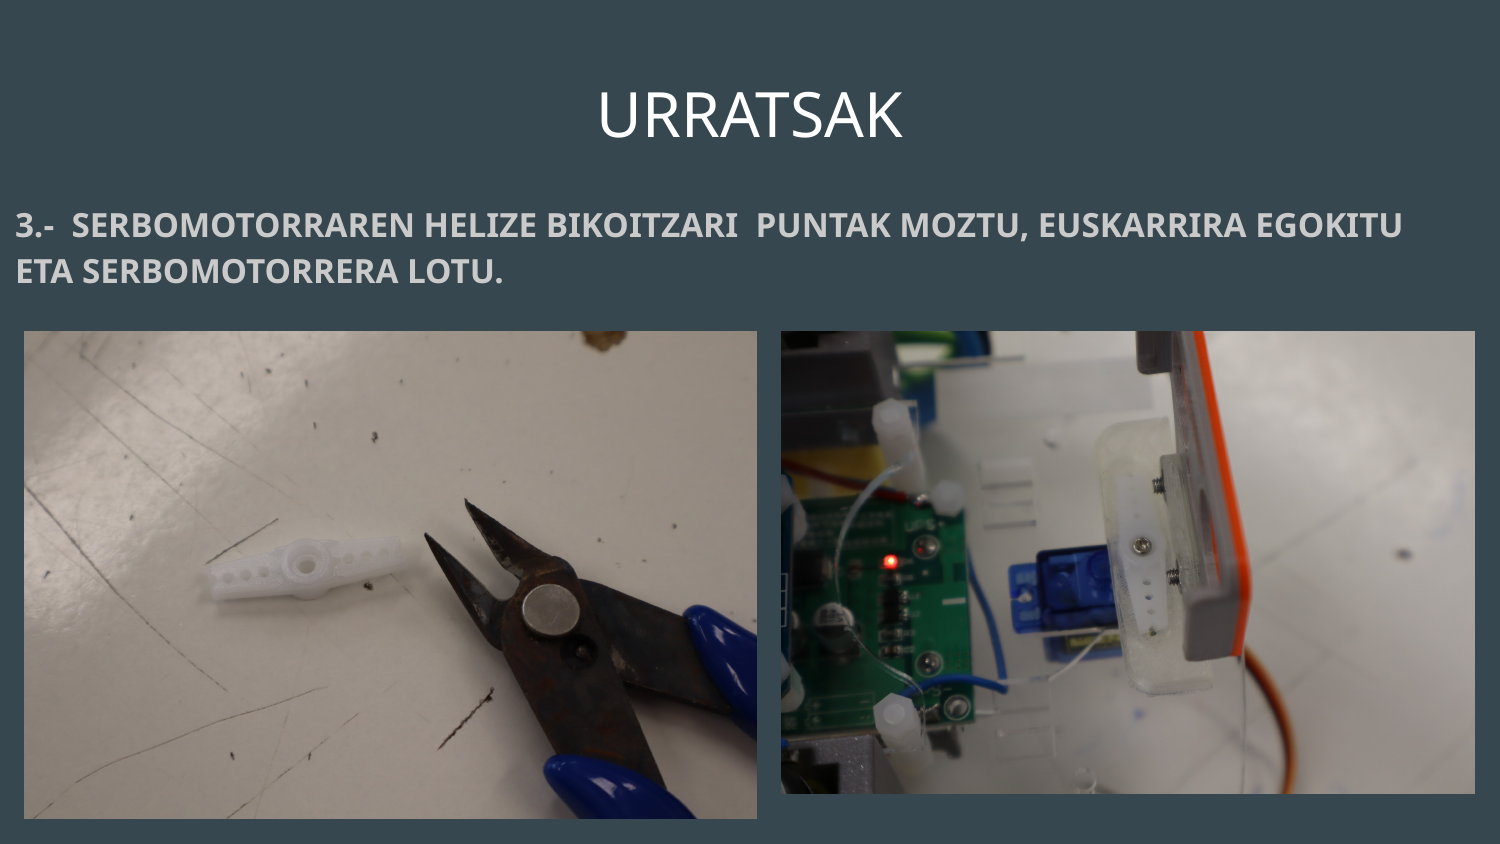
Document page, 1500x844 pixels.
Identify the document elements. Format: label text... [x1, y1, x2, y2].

picture [24, 331, 757, 819]
title URRATSAK [0, 59, 1500, 154]
list 3.- SERBOMOTORRAREN HELIZE BIKOITZARI PUNTAK MOZTU, EUSKARRIRA EGOKITU ETA SERBOMOTORRERA LOTU. [0, 183, 1479, 307]
picture [780, 331, 1476, 794]
